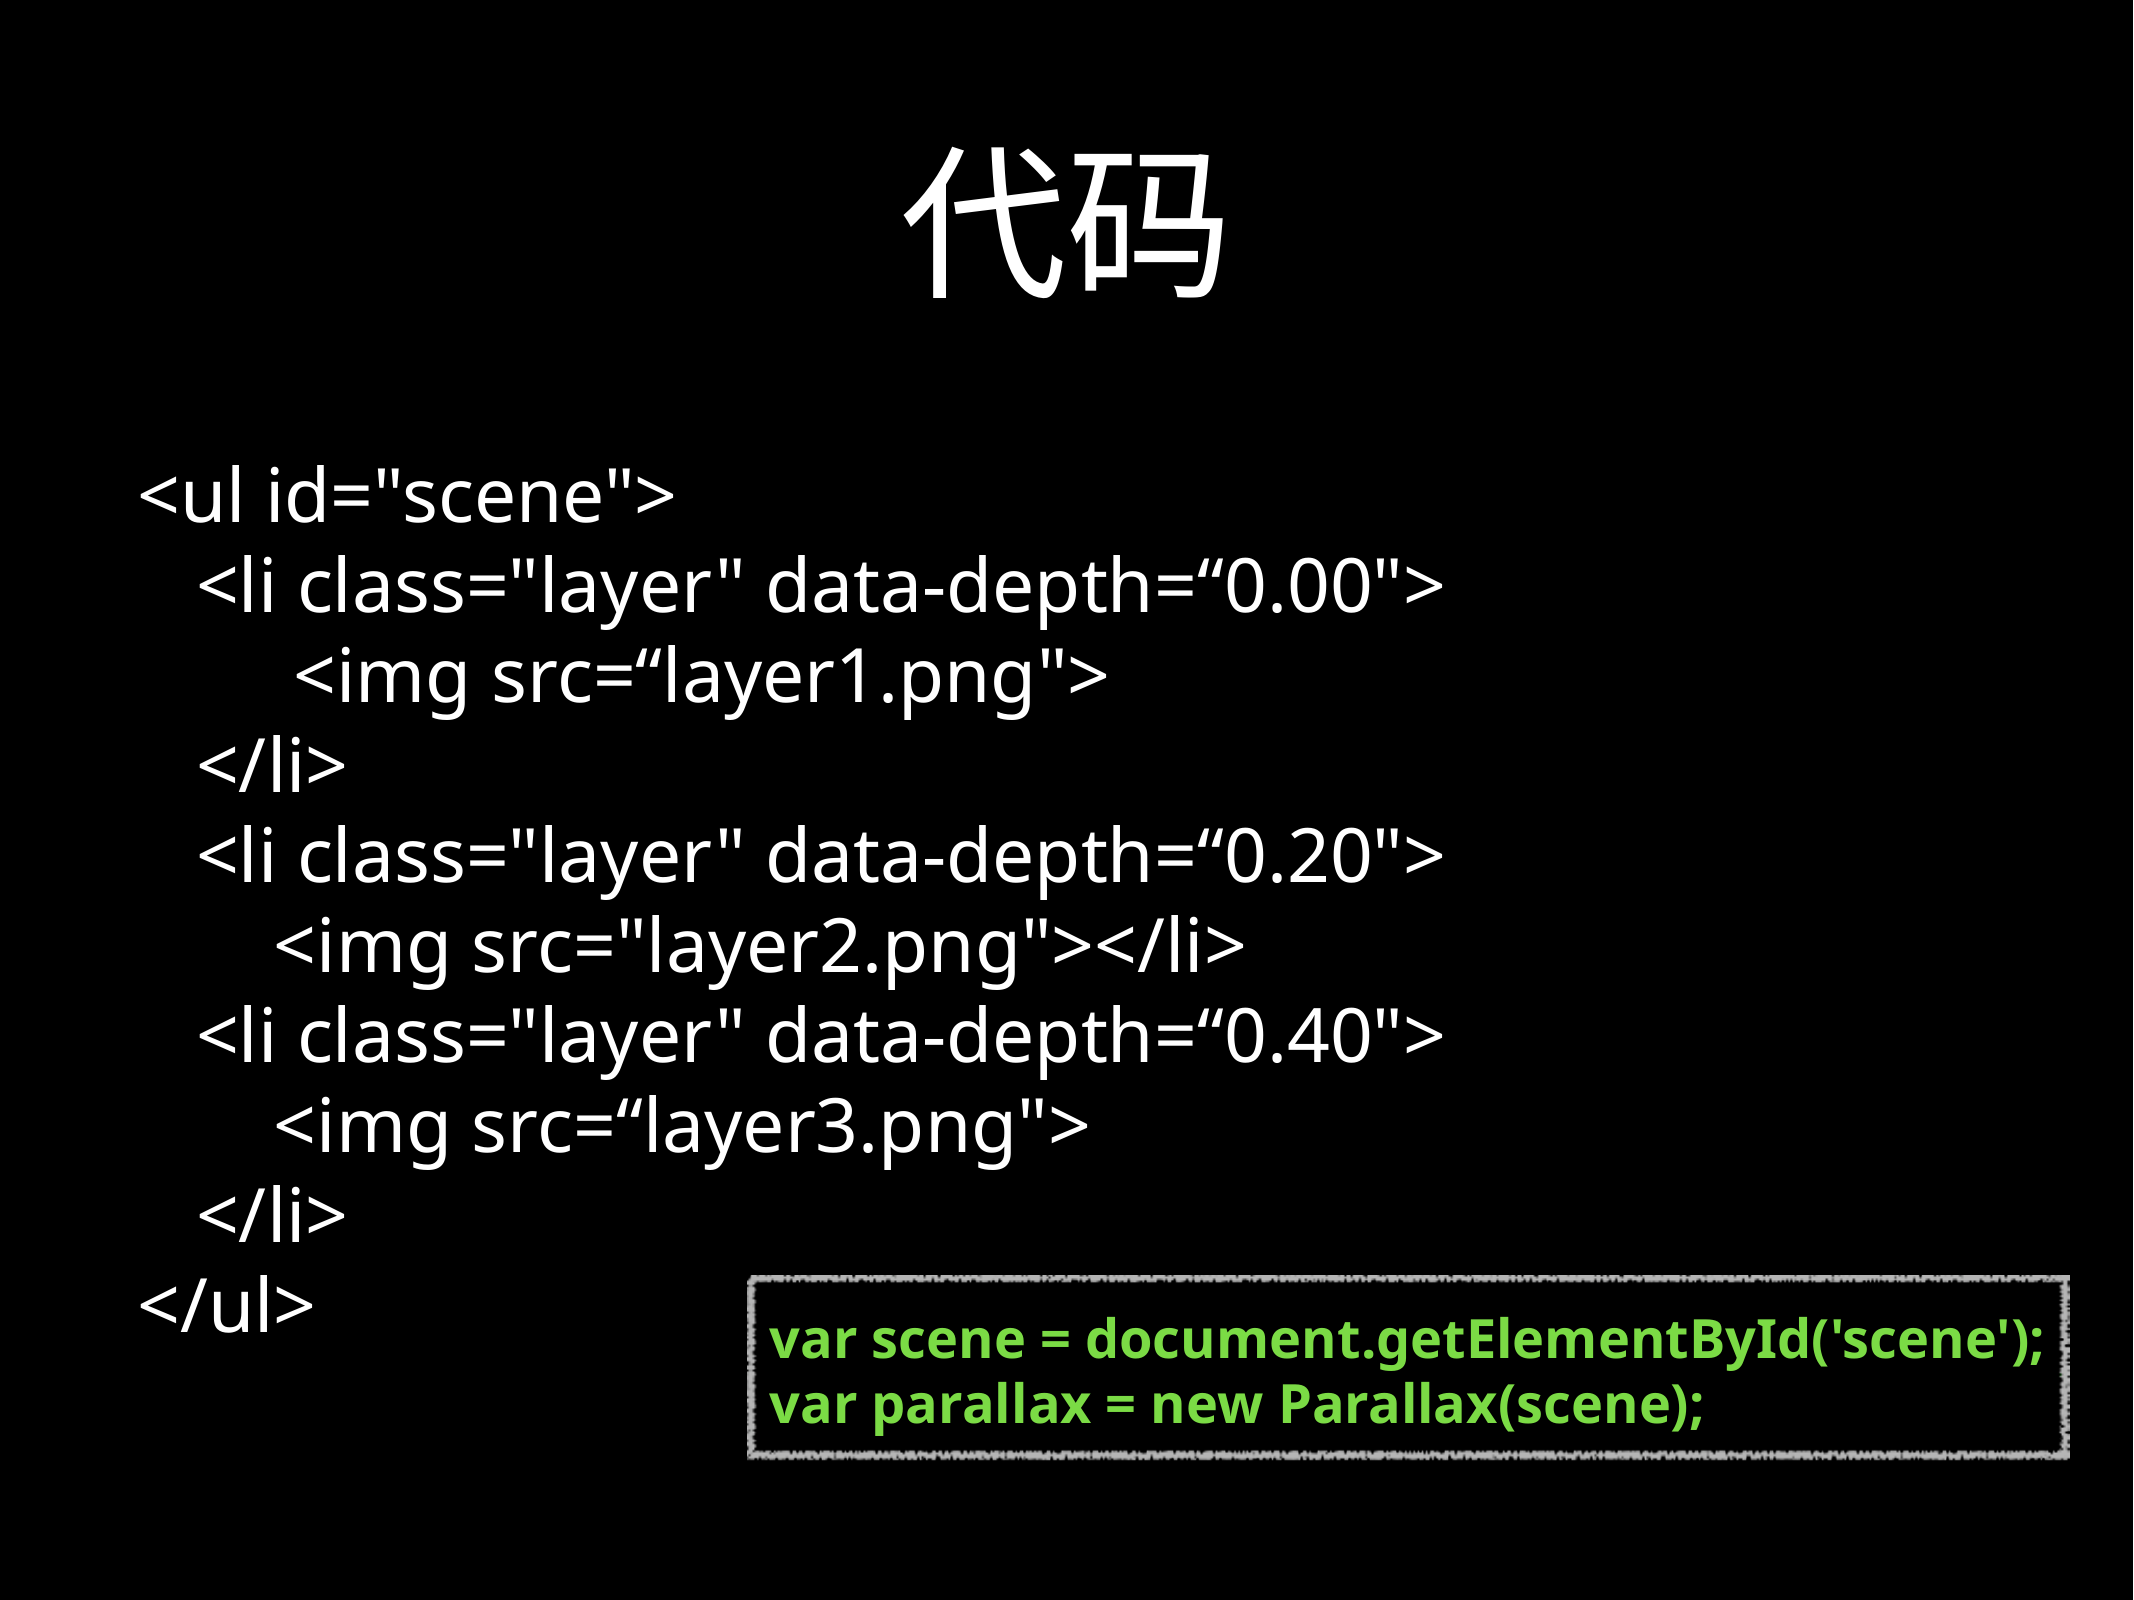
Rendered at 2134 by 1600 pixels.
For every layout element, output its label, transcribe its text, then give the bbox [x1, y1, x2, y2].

title 代码 [155, 41, 1978, 397]
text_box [746, 1275, 2070, 1464]
text_box <ul id="scene"> <li class="layer" data-depth=“0.00"> <img src=“layer1.png"> </li> <li class="layer" data-depth=“0.20"> <img src="layer2.png"></li> <li class="layer" data-depth=“0.40"> <img src=“layer3.png"> </li> </ul> [129, 438, 1936, 1356]
